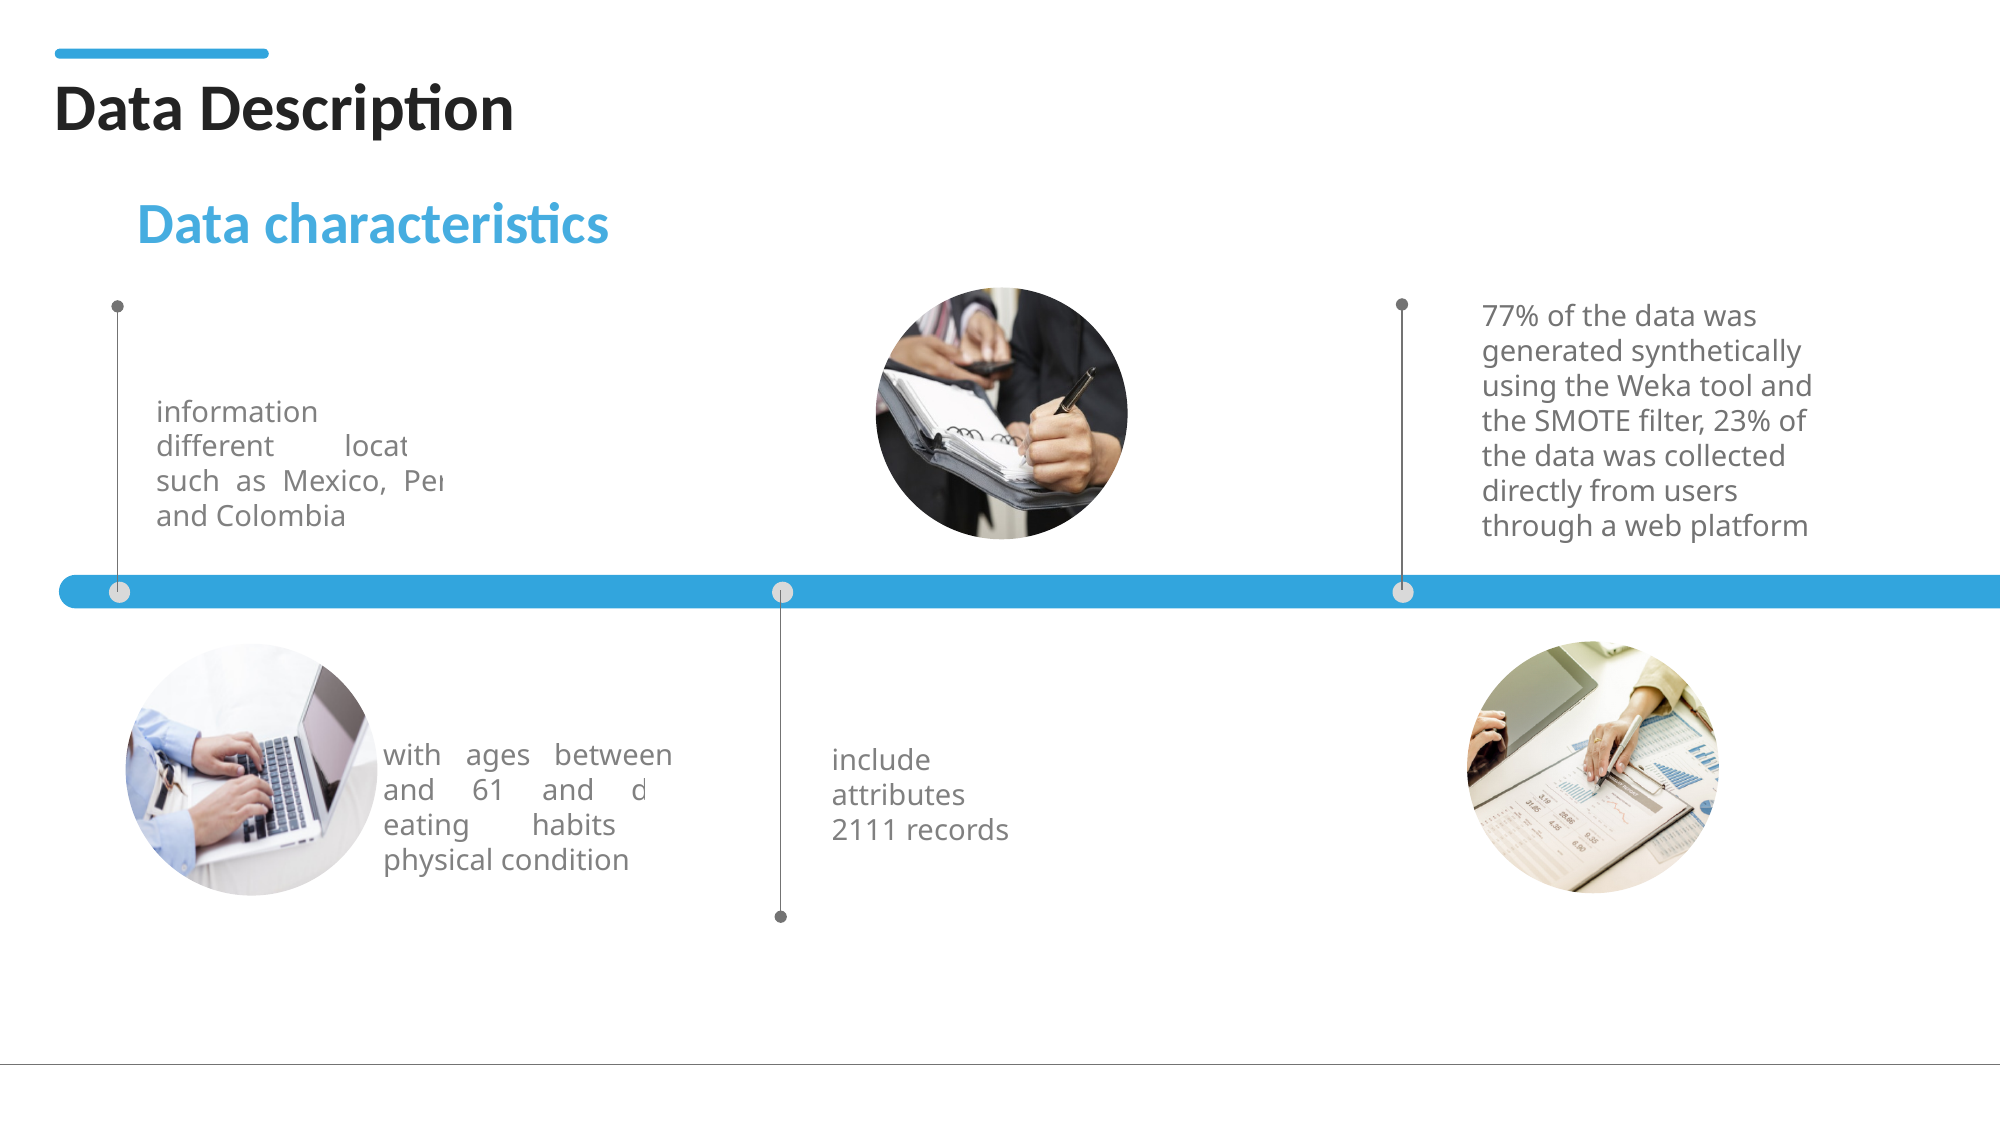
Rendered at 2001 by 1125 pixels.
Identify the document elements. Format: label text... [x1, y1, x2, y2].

text_box [124, 642, 372, 897]
text_box [1466, 640, 1720, 895]
text_box 77% of the data was generated synthetically using the Weka tool and the SMOTE filter, 23% of the data was collected directly from users through a web platform [1467, 290, 1856, 550]
text_box information from different locations such as Mexico, Peru and Colombia [141, 385, 483, 540]
text_box [874, 286, 1129, 541]
text_box with ages between 14 and 61 and diverse eating habits and physical condition [368, 728, 746, 884]
text_box [1391, 580, 1415, 604]
text_box [53, 47, 270, 60]
text_box Data Description [39, 65, 661, 124]
text_box Data characteristics [122, 178, 625, 263]
text_box [57, 573, 2000, 610]
text_box include 17 attributes and 2111 records [816, 734, 1106, 854]
text_box [107, 580, 132, 604]
text_box [771, 580, 795, 604]
